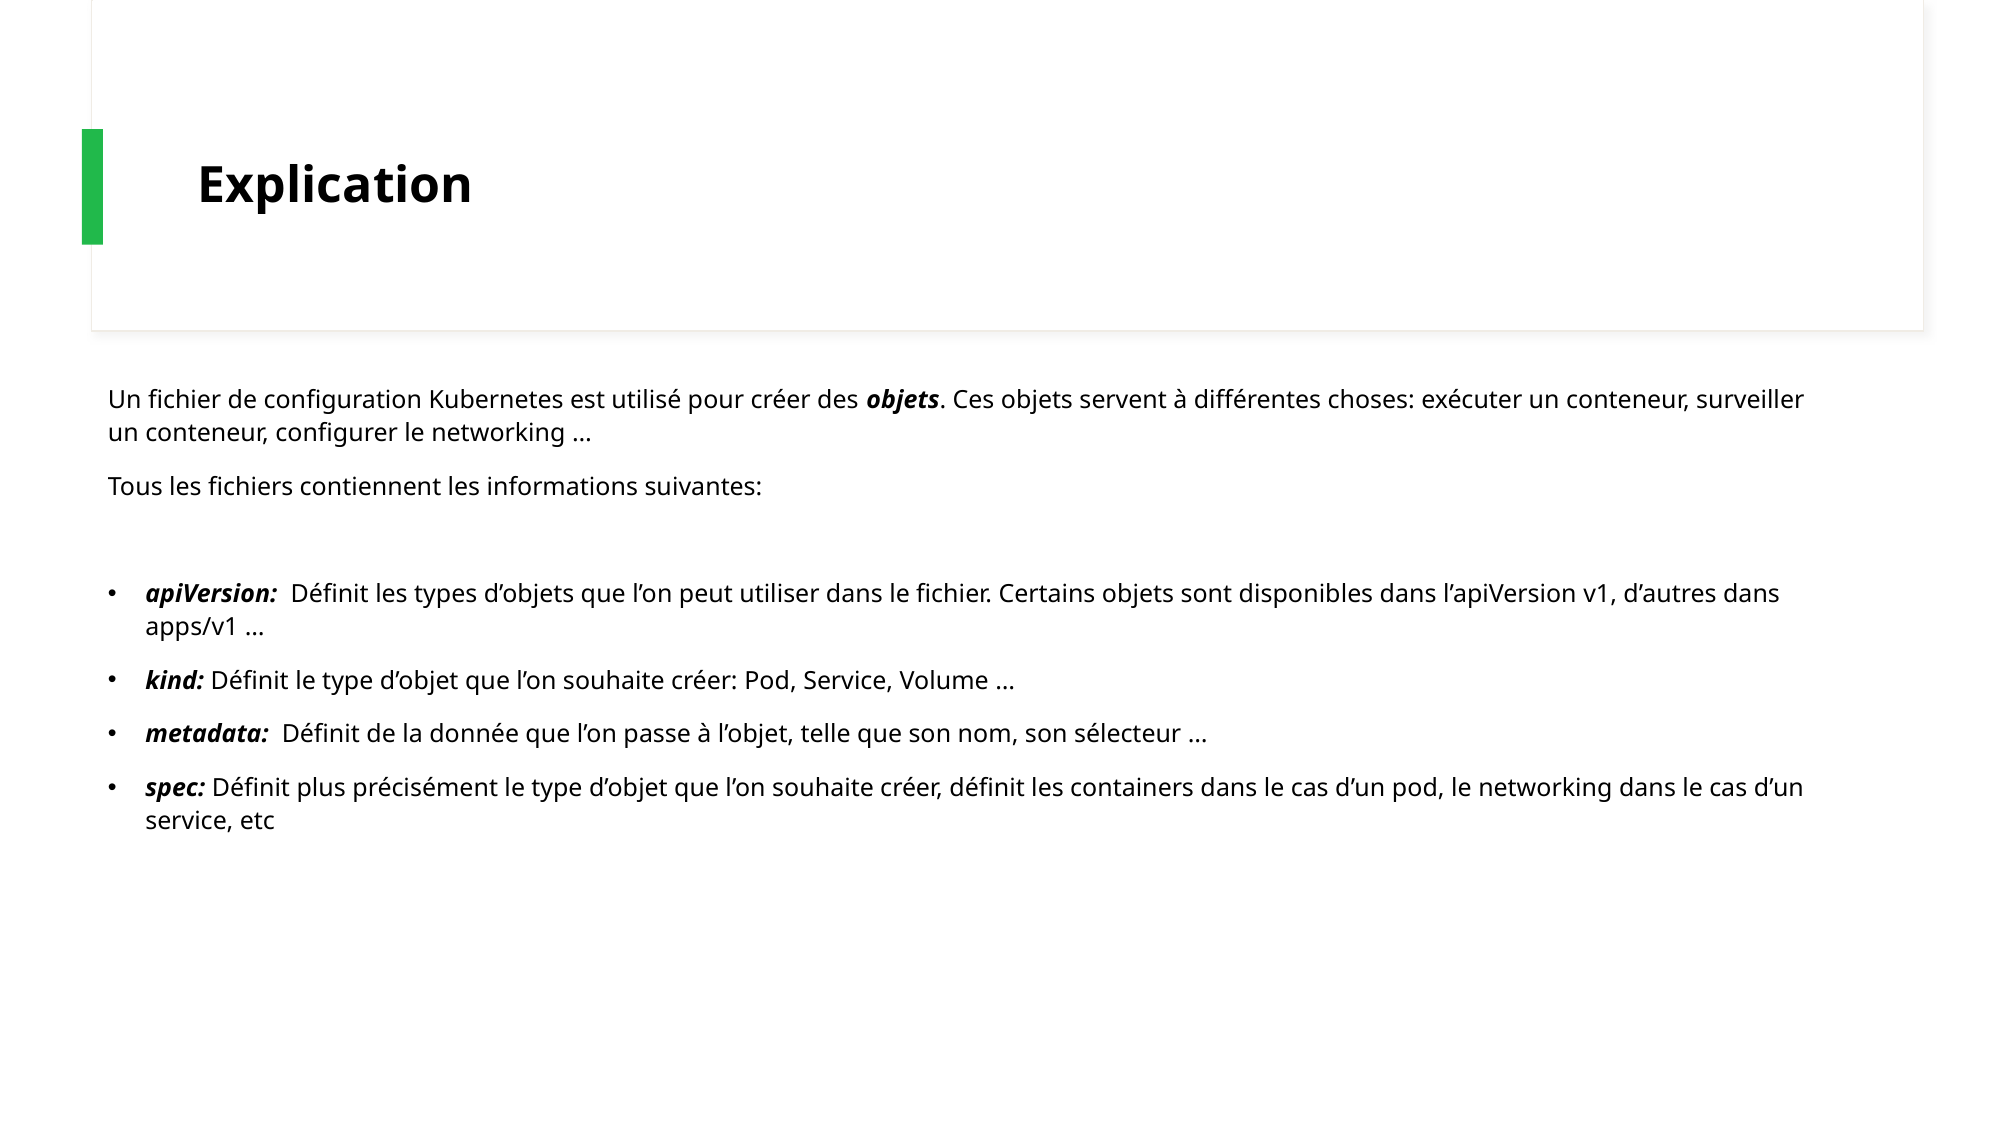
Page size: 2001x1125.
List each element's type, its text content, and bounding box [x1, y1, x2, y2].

list Un fichier de configuration Kubernetes est utilisé pour créer des objets. Ces objets servent à différentes choses: exécuter un conteneur, surveiller un conteneur, configurer le networking … Tous les fichiers contiennent les informations suivantes: apiVersion: Définit les types d’objets que l’on peut utiliser dans le fichier. Certains objets sont disponibles dans l’apiVersion v1, d’autres dans apps/v1 … kind: Définit le type d’objet que l’on souhaite créer: Pod, Service, Volume … metadata: Définit de la donnée que l’on passe à l’objet, telle que son nom, son sélecteur … spec: Définit plus précisément le type d’objet que l’on souhaite créer, définit les containers dans le cas d’un pod, le networking dans le cas d’un service, etc [92, 372, 1851, 1013]
title Explication [183, 90, 1851, 284]
